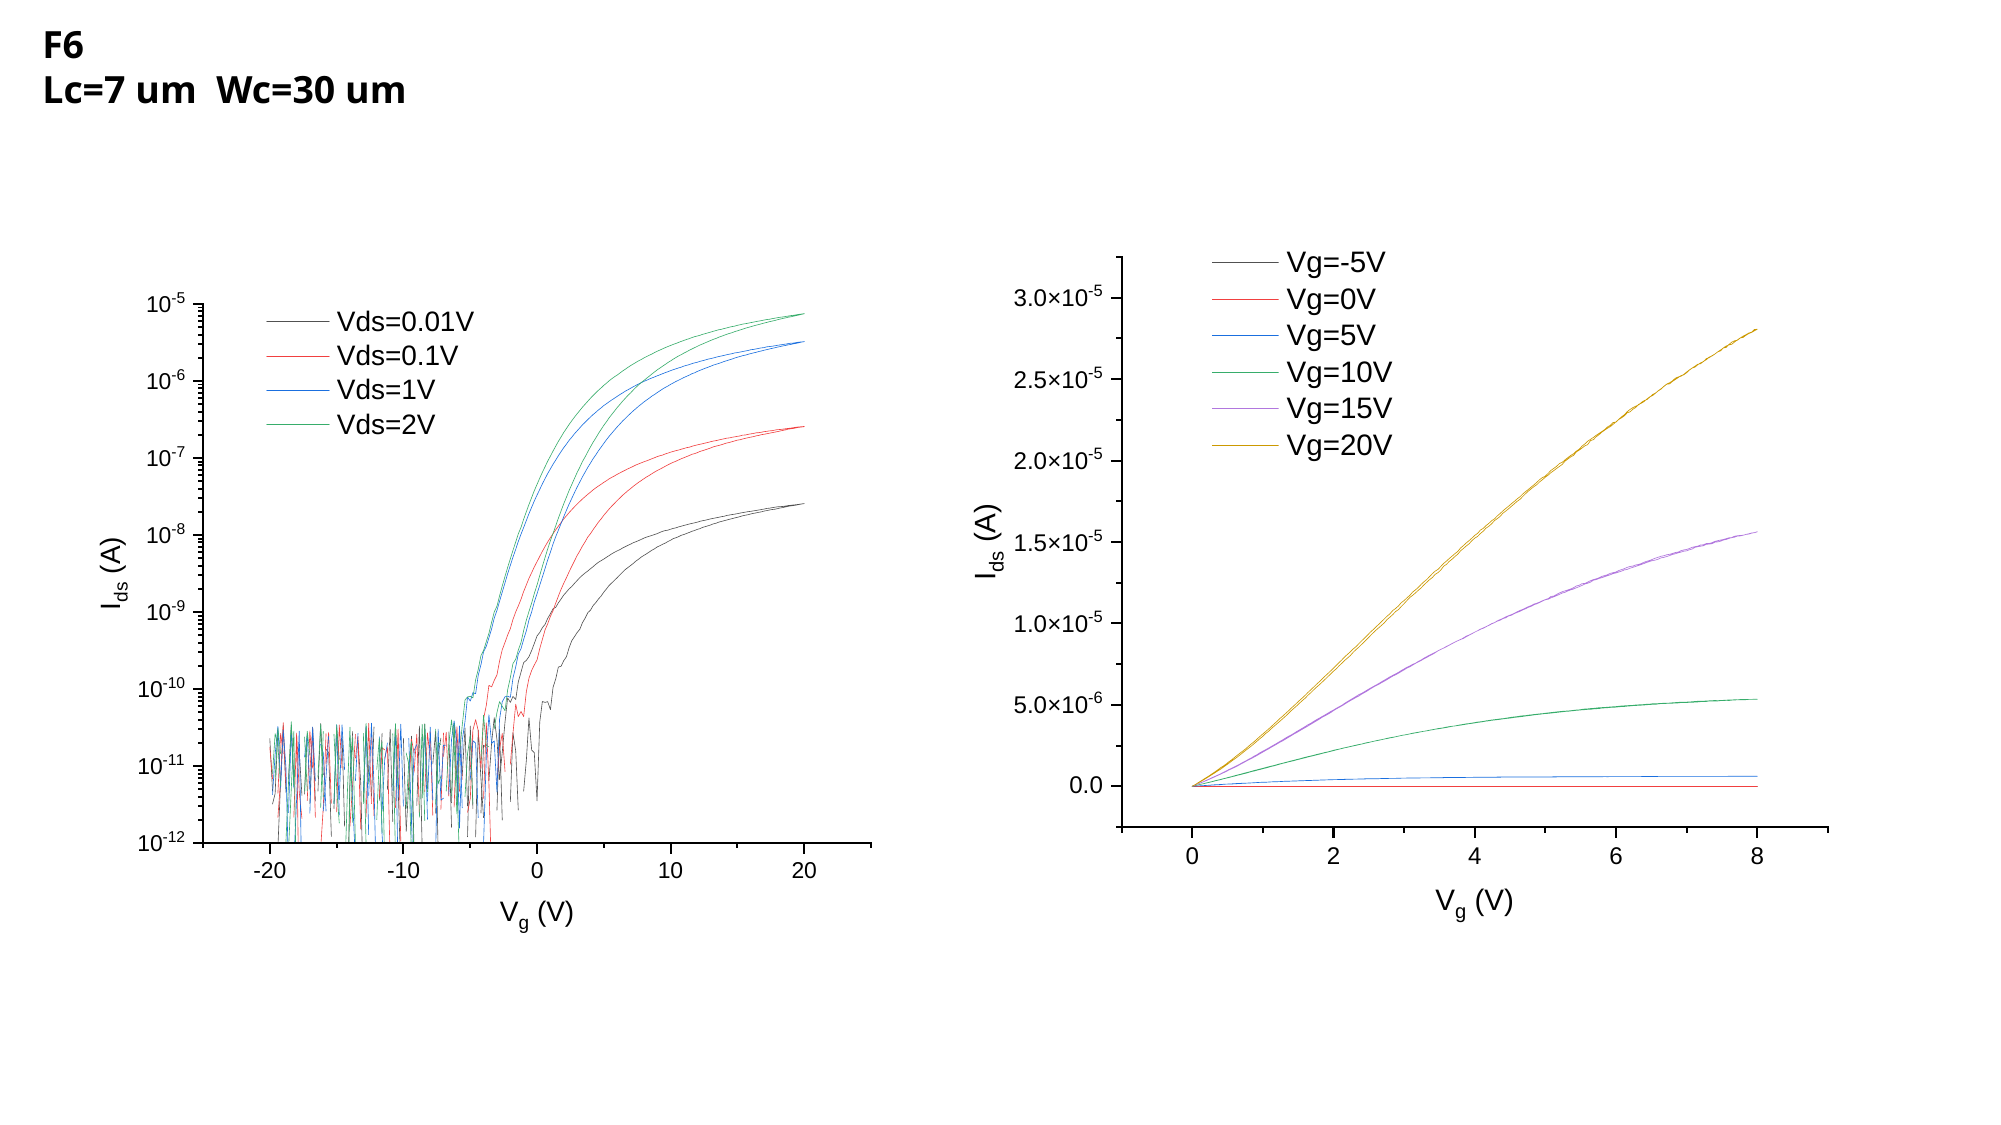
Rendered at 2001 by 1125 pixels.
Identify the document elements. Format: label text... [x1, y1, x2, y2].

text_box F6 Lc=7 um Wc=30 um [27, 13, 530, 119]
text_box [936, 165, 1973, 960]
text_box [27, 216, 1008, 969]
